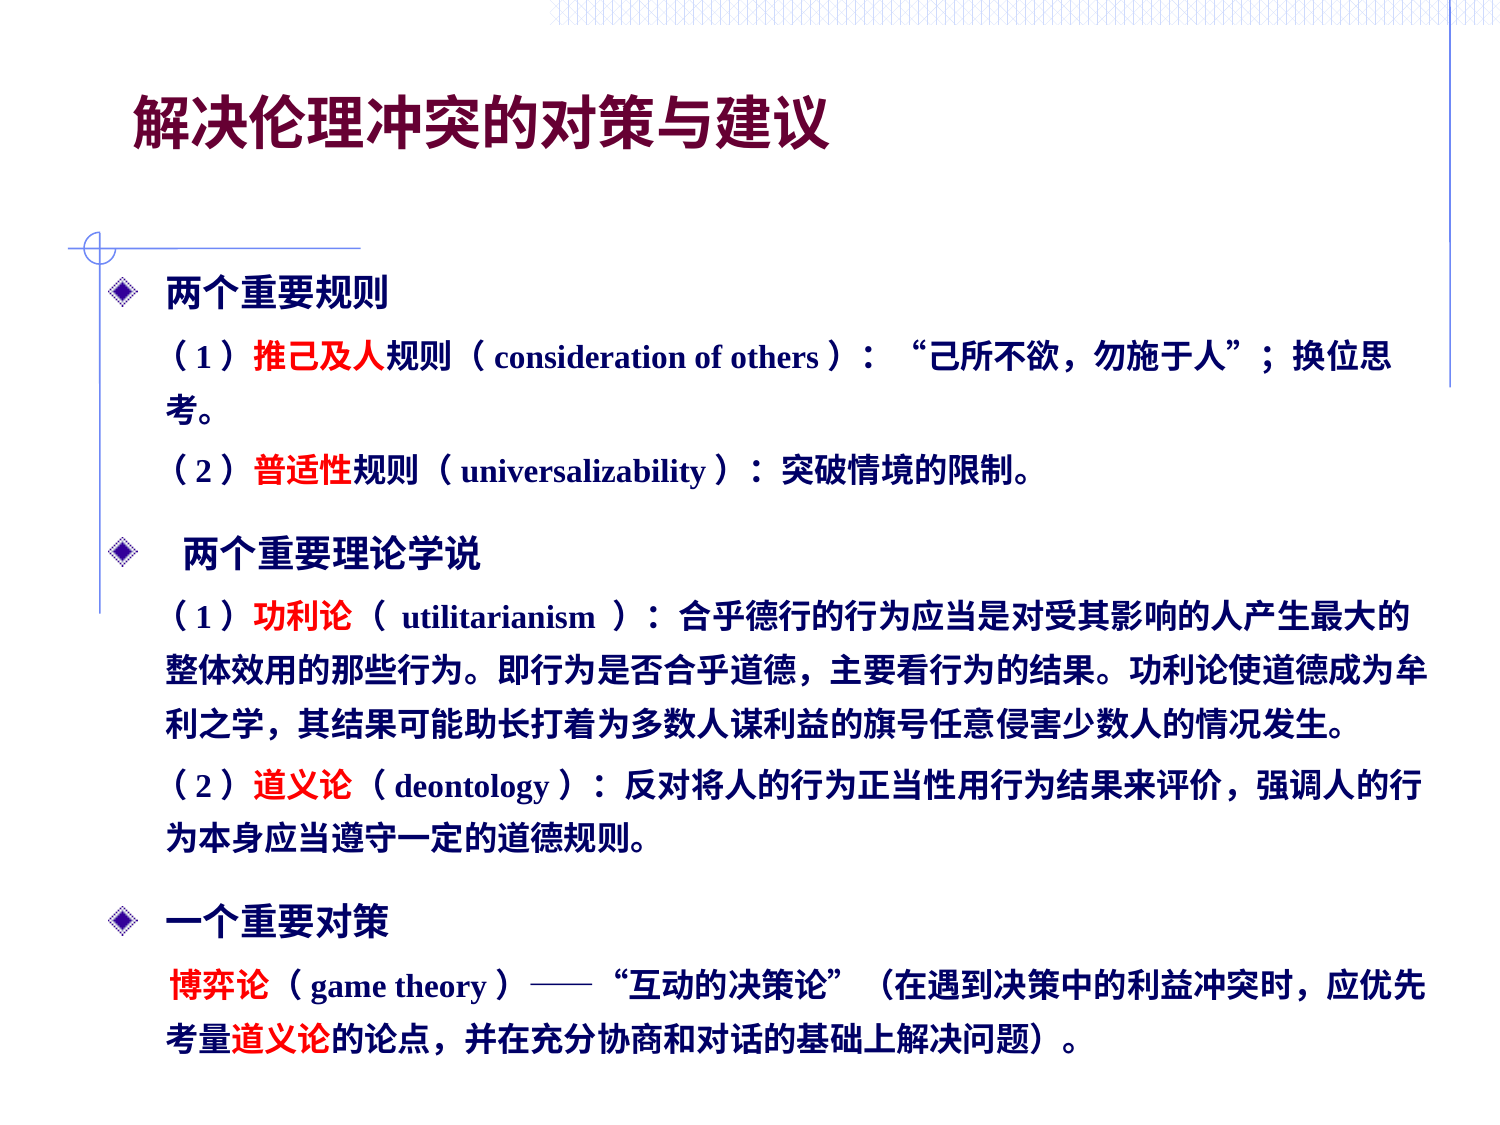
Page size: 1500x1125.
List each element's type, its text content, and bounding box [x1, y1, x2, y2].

picture [108, 277, 138, 307]
picture [108, 537, 138, 567]
picture [108, 906, 138, 936]
title 解决伦理冲突的对策与建议 [116, 49, 1376, 165]
list 两个重要规则 （1）推己及人规则（consideration of others）：“己所不欲，勿施于人”；换位思考。 （2）普适性规则（universalizability）：突破情境的限制。 两个重要理论学说 （1）功利论（ utilitarianism ）：合乎德行的行为应当是对受其影响的人产生最大的整体效用的那些行为。即行为是否合乎道德，主要看行为的结果。功利论使道德成为牟利之学，其结果可能助长打着为多数人谋利益的旗号任意侵害少数人的情况发生。 （2）道义论（deontology）：反对将人的行为正当性用行为结果来评价，强调人的行为本身应当遵守一定的道德规则。 一个重要对策 博弈论（game theory）——“互动的决策论”（在遇到决策中的利益冲突时，应优先考量道义论的论点，并在充分协商和对话的基础上解决问题）。 [93, 245, 1454, 1032]
